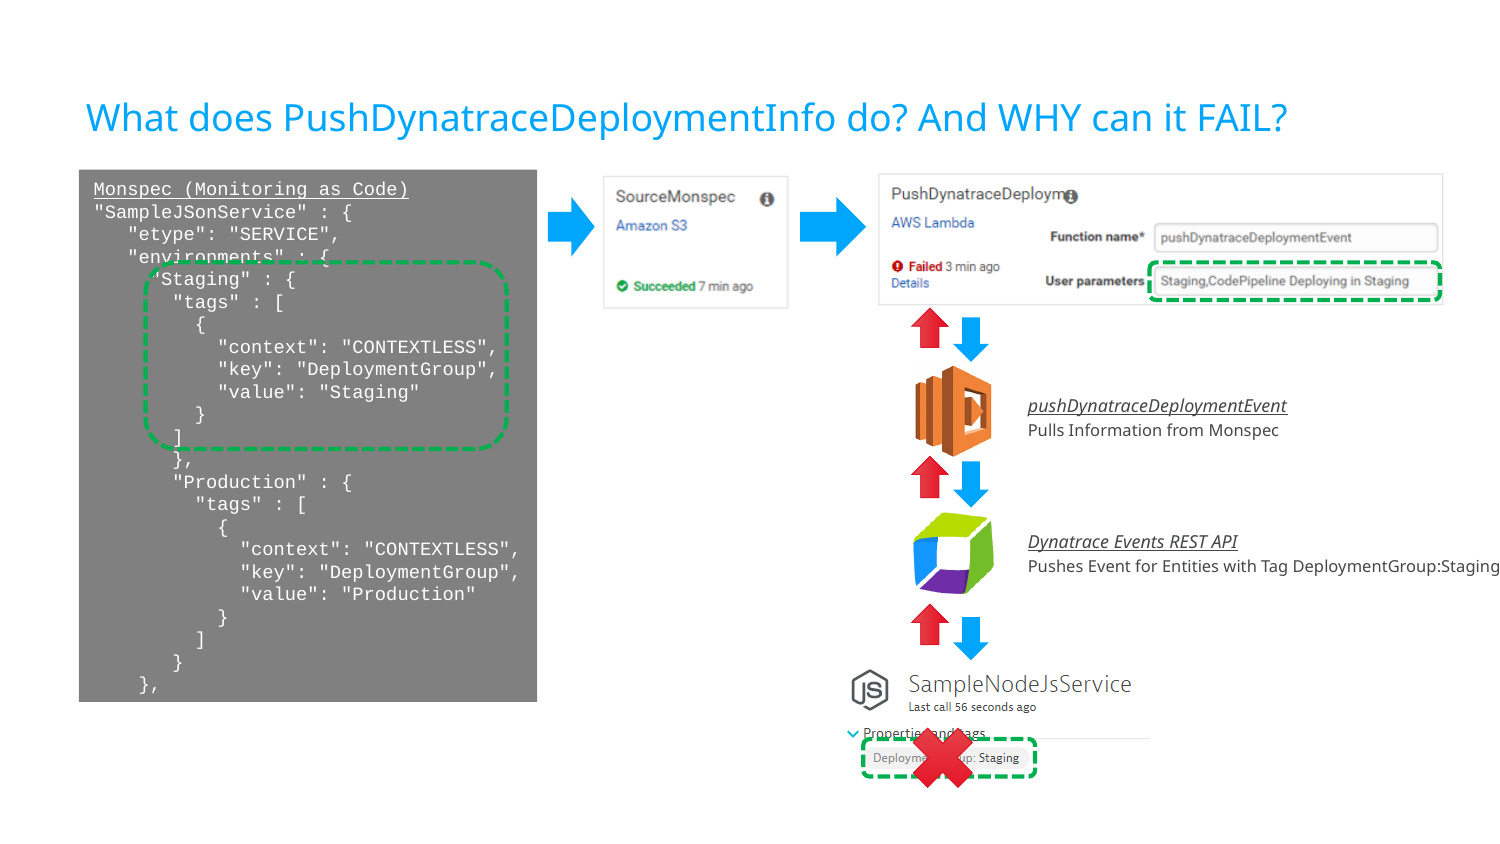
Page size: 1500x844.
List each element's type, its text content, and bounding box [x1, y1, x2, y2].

text_box pushDynatraceDeploymentEvent Pulls Information from Monspec [1027, 389, 1272, 440]
text_box [546, 193, 597, 260]
text_box [950, 615, 992, 652]
text_box [910, 310, 950, 348]
text_box [950, 316, 992, 359]
picture [902, 497, 1004, 602]
text_box [910, 462, 950, 497]
picture [876, 170, 1448, 310]
text_box Monspec (Monitoring as Code) "SampleJSonService" : { "etype": "SERVICE", "environments" : { "Staging" : { "tags" : [ { "context": "CONTEXTLESS", "key": "DeploymentGroup", "value": "Staging" } ] }, "Production" : { "tags" : [ { "context": "CONTEXTLESS", "key": "DeploymentGroup", "value": "Production" } ] } }, [78, 169, 538, 702]
text_box [144, 261, 508, 450]
text_box Dynatrace Events REST API Pushes Event for Entities with Tag DeploymentGroup:Staging [1027, 526, 1272, 577]
text_box [910, 603, 950, 646]
text_box [799, 194, 868, 260]
text_box [950, 462, 992, 497]
picture [906, 359, 1000, 462]
picture [830, 652, 1150, 784]
title What does PushDynatraceDeploymentInfo do? And WHY can it FAIL? [85, 70, 1412, 153]
picture [602, 175, 789, 310]
